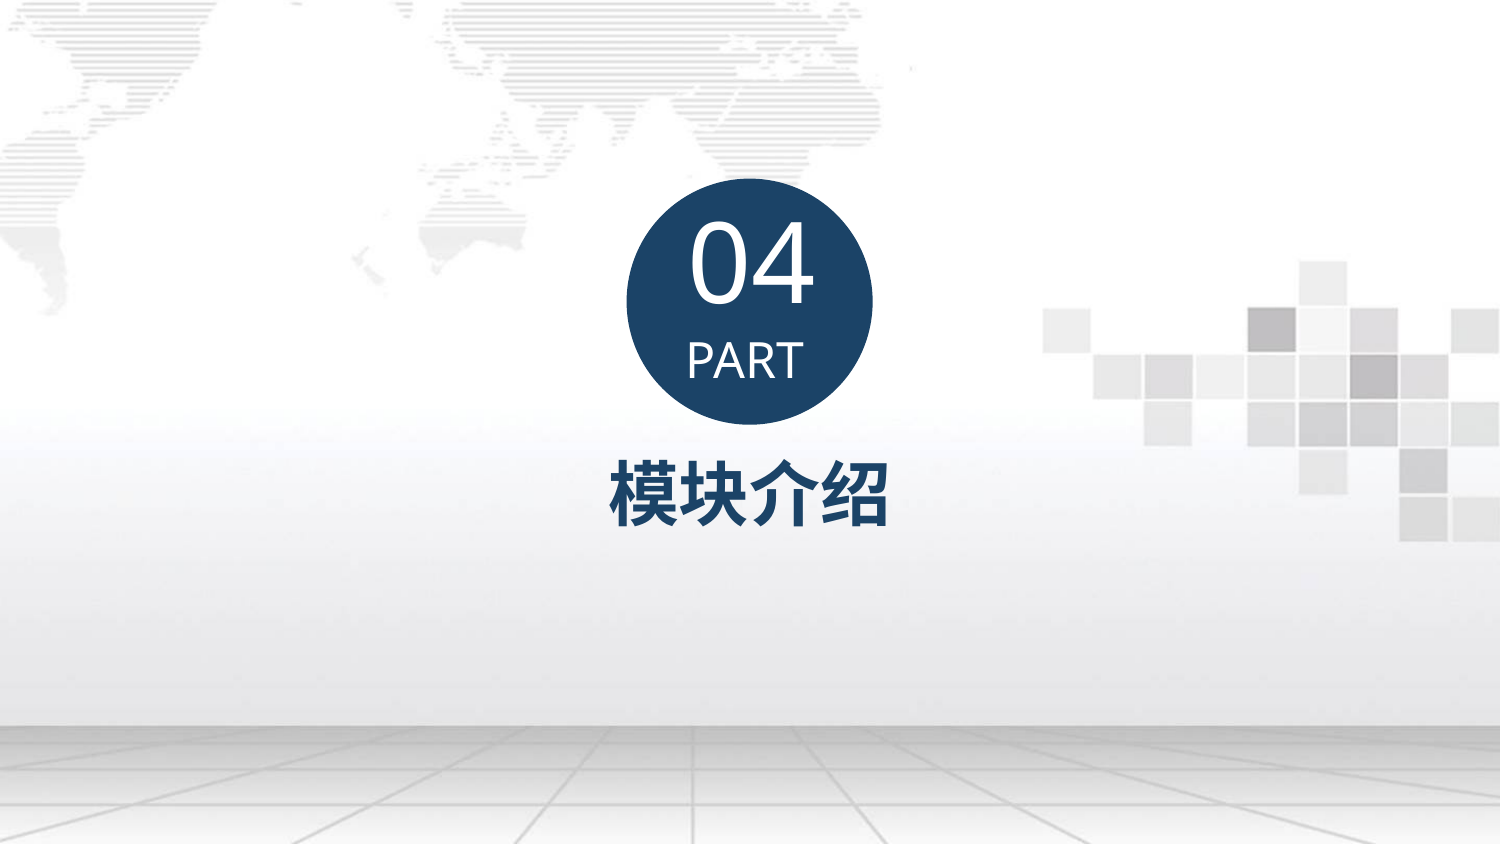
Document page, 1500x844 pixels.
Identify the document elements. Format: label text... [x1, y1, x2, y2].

text_box 04 PART [609, 258, 894, 395]
text_box [667, 395, 832, 426]
picture [0, 0, 1500, 844]
text_box 模块介绍 [407, 444, 1092, 541]
text_box [633, 177, 866, 258]
